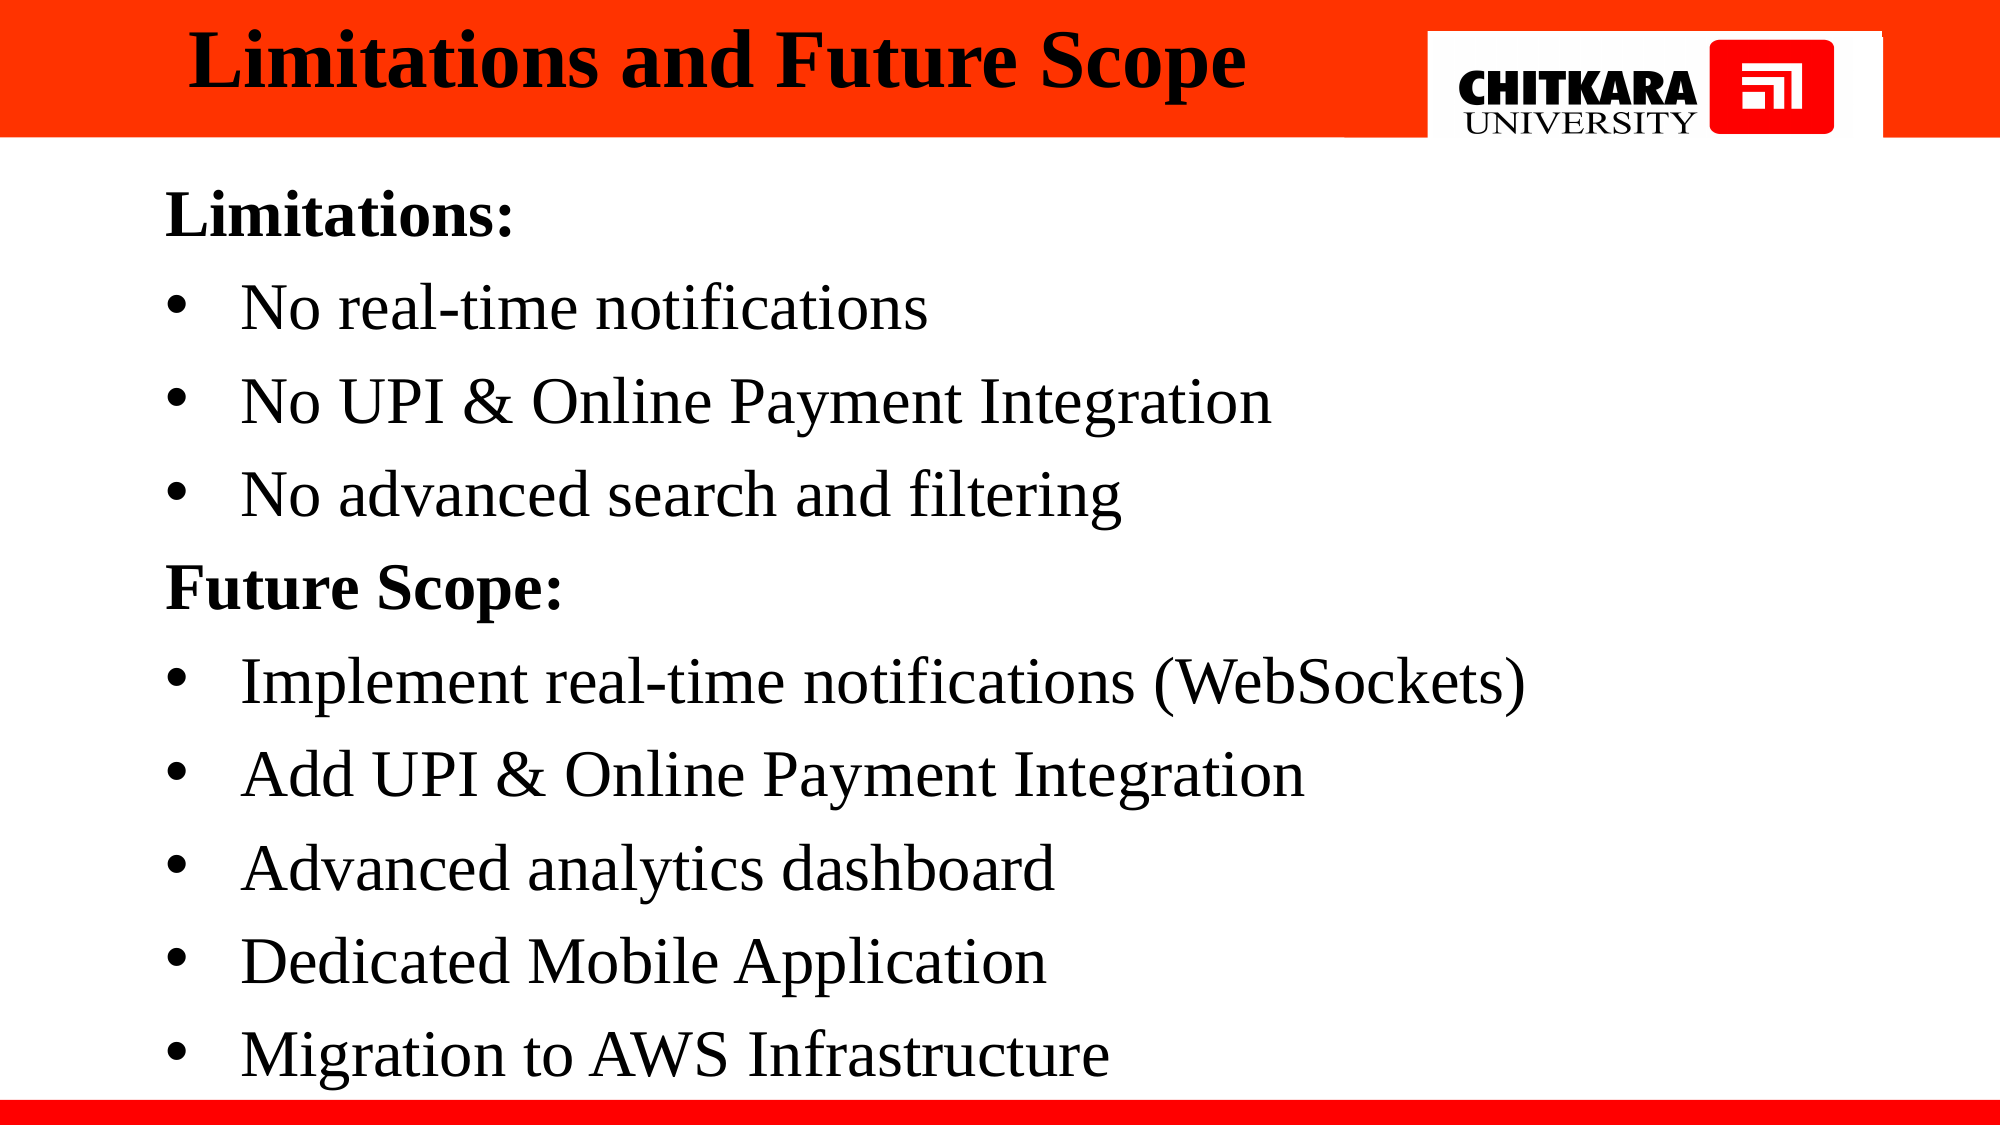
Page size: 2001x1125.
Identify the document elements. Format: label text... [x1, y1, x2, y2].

subtitle Limitations: No real-time notifications No UPI & Online Payment Integration No advanced search and filtering Future Scope: Implement real-time notifications (WebSockets) Add UPI & Online Payment Integration Advanced analytics dashboard Dedicated Mobile Application Migration to AWS Infrastructure [150, 162, 1702, 938]
title Limitations and Future Scope [23, 28, 1414, 180]
picture [1433, 37, 1854, 138]
